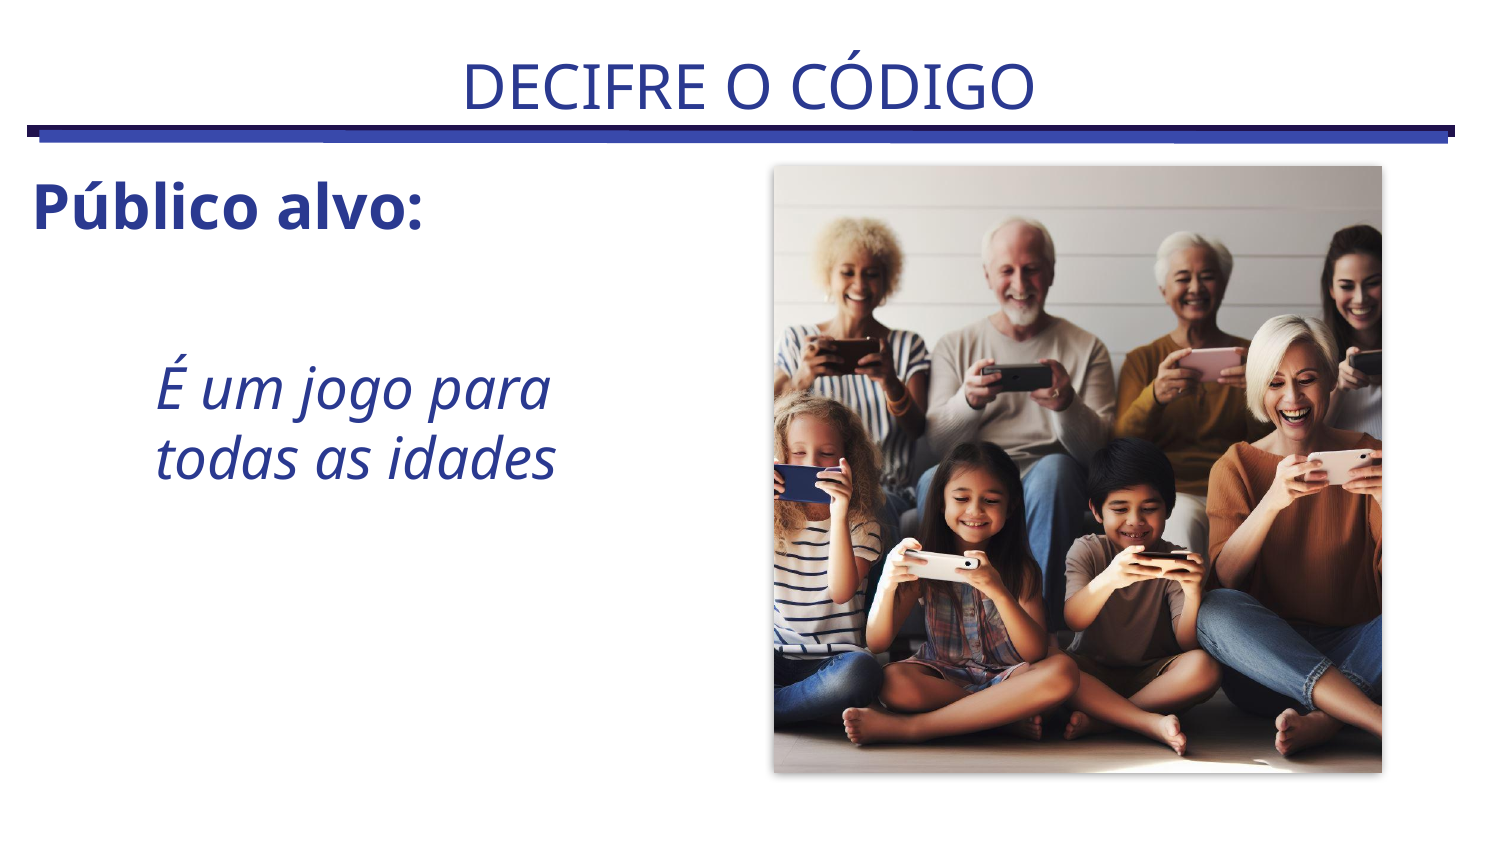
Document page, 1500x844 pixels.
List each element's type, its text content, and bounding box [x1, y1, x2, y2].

text_box É um jogo para todas as idades [65, 335, 707, 506]
text_box Público alvo: [16, 152, 1382, 257]
title DECIFRE O CÓDIGO [51, 32, 1449, 125]
picture [774, 166, 1382, 774]
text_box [26, 130, 1455, 138]
